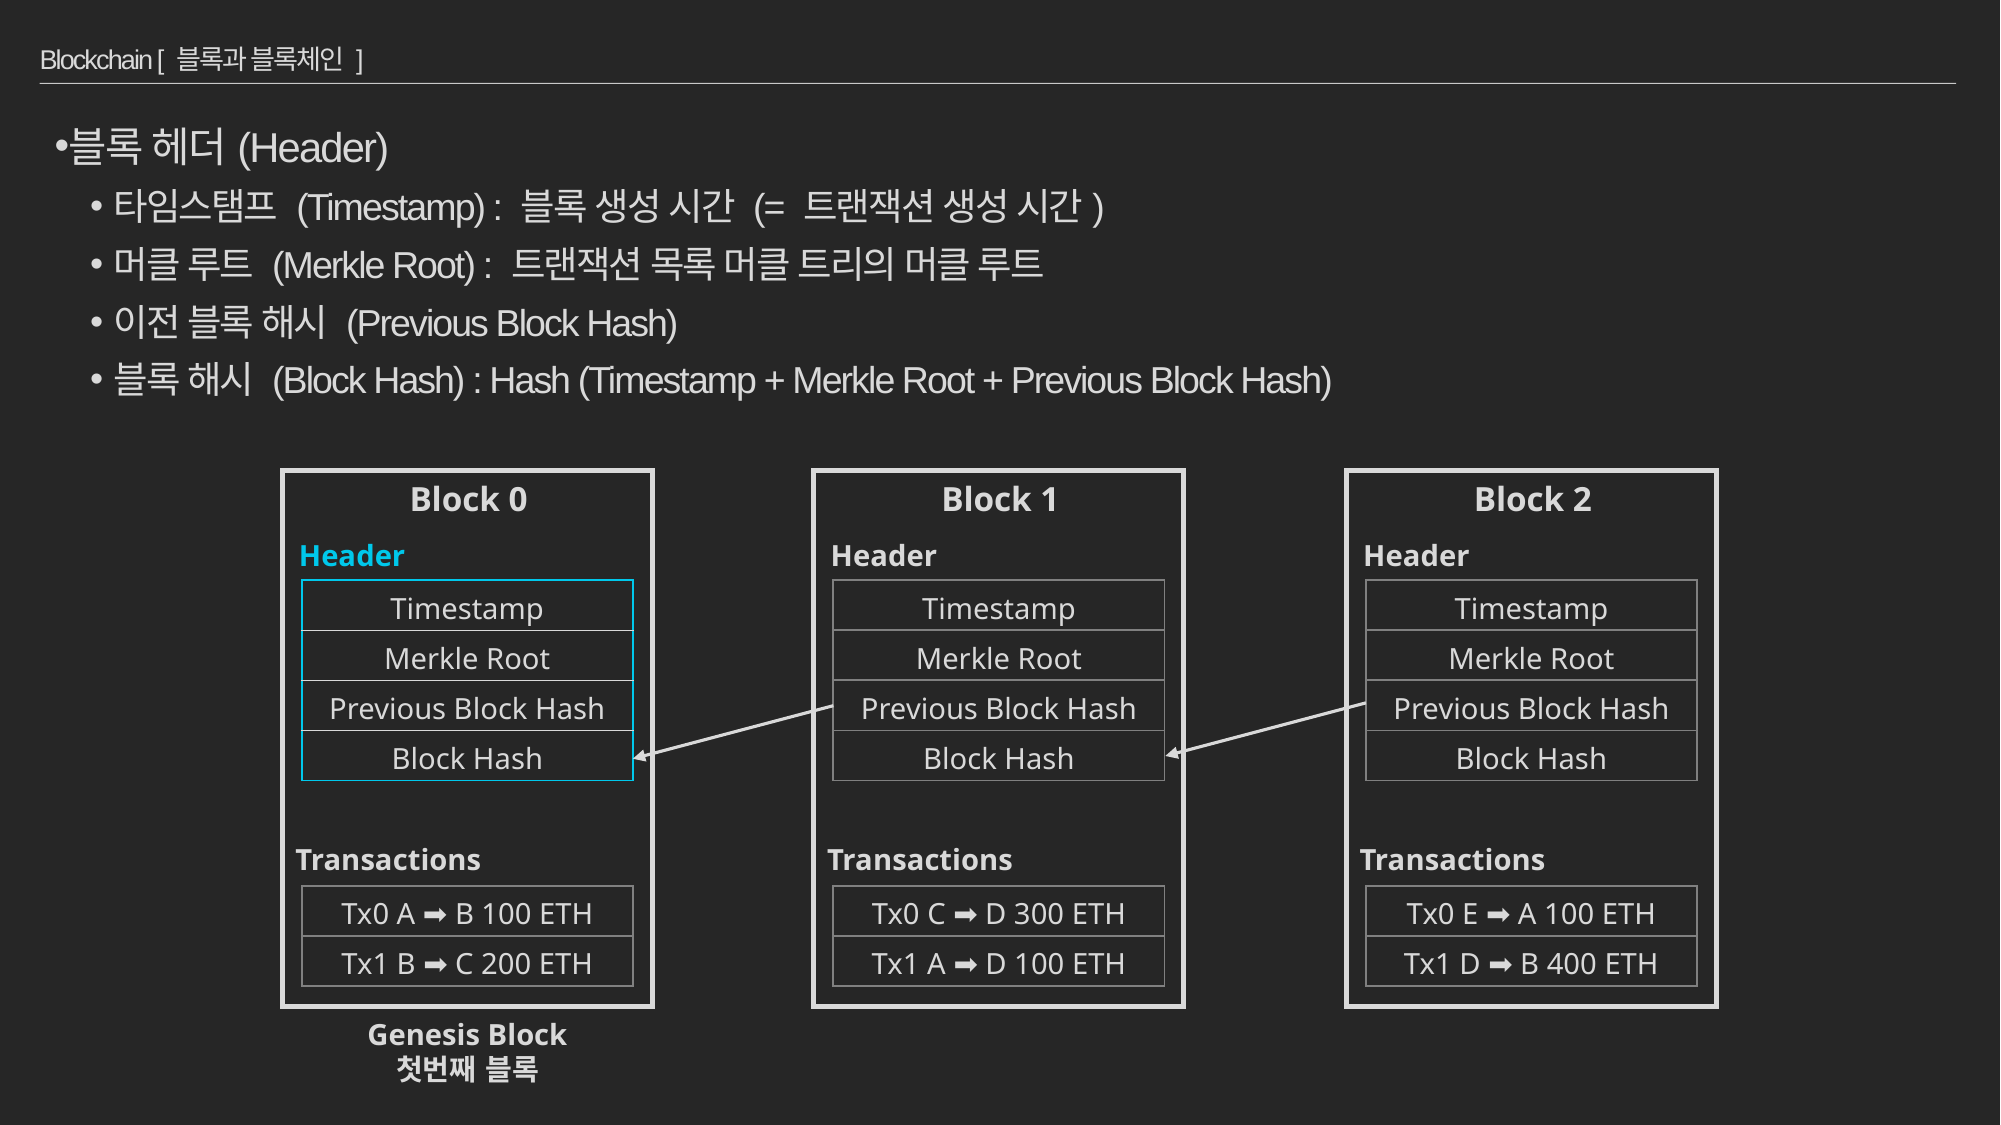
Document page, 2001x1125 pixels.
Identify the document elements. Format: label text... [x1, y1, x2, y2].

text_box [632, 705, 834, 759]
table_cell Tx1 D ➡ B 400 ETH [1367, 937, 1696, 985]
table_cell Tx1 A ➡ D 100 ETH [834, 937, 1164, 985]
table_cell Previous Block Hash [303, 681, 632, 730]
table_cell Merkle Root [303, 631, 632, 680]
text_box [1165, 702, 1366, 756]
text_box Transactions [1344, 833, 1561, 884]
text_box Genesis Block 첫번째 블록 [352, 1009, 583, 1094]
table_cell Merkle Root [834, 631, 1164, 679]
text_box Transactions [812, 833, 1028, 884]
table_header Timestamp [303, 581, 632, 630]
text_box Block 2 [1458, 470, 1607, 525]
table_header Tx0 A ➡ B 100 ETH [303, 887, 632, 935]
table_header Tx0 C ➡ D 300 ETH [834, 887, 1164, 935]
list 블록 헤더(Header) 타임스탬프 (Timestamp) : 블록 생성 시간 (= 트랜잭션 생성 시간) 머클 루트 (Merkle Root) : 트랜잭션 목록 머클 트리의 머클 루트 이전 블록 해시 (Previous Block Hash) 블록 해시 (Block Hash) : Hash (Timestamp + Merkle Root + Previous Block Hash) [39, 110, 1957, 825]
text_box [813, 469, 1185, 705]
table_cell Block Hash [303, 731, 632, 780]
title Blockchain [ 블록과 블록체인 ] [39, 31, 1961, 84]
text_box Header [284, 529, 421, 580]
text_box Block 0 [394, 470, 543, 525]
table_header Timestamp [834, 581, 1164, 629]
text_box Block 1 [926, 470, 1075, 525]
text_box Transactions [280, 833, 497, 884]
text_box [281, 469, 653, 1007]
table_cell Previous Block Hash [834, 681, 1164, 730]
table_cell Tx1 B ➡ C 200 ETH [303, 937, 632, 985]
table_cell Previous Block Hash [1367, 681, 1696, 730]
text_box [1345, 469, 1717, 1007]
text_box Header [1348, 529, 1485, 580]
table_cell Merkle Root [1367, 631, 1696, 679]
table_cell Block Hash [1367, 731, 1696, 780]
table_cell Block Hash [834, 731, 1164, 780]
table_header Timestamp [1367, 581, 1696, 629]
table_header Tx0 E ➡ A 100 ETH [1367, 887, 1696, 935]
text_box [813, 756, 1185, 1007]
text_box Header [815, 529, 952, 580]
